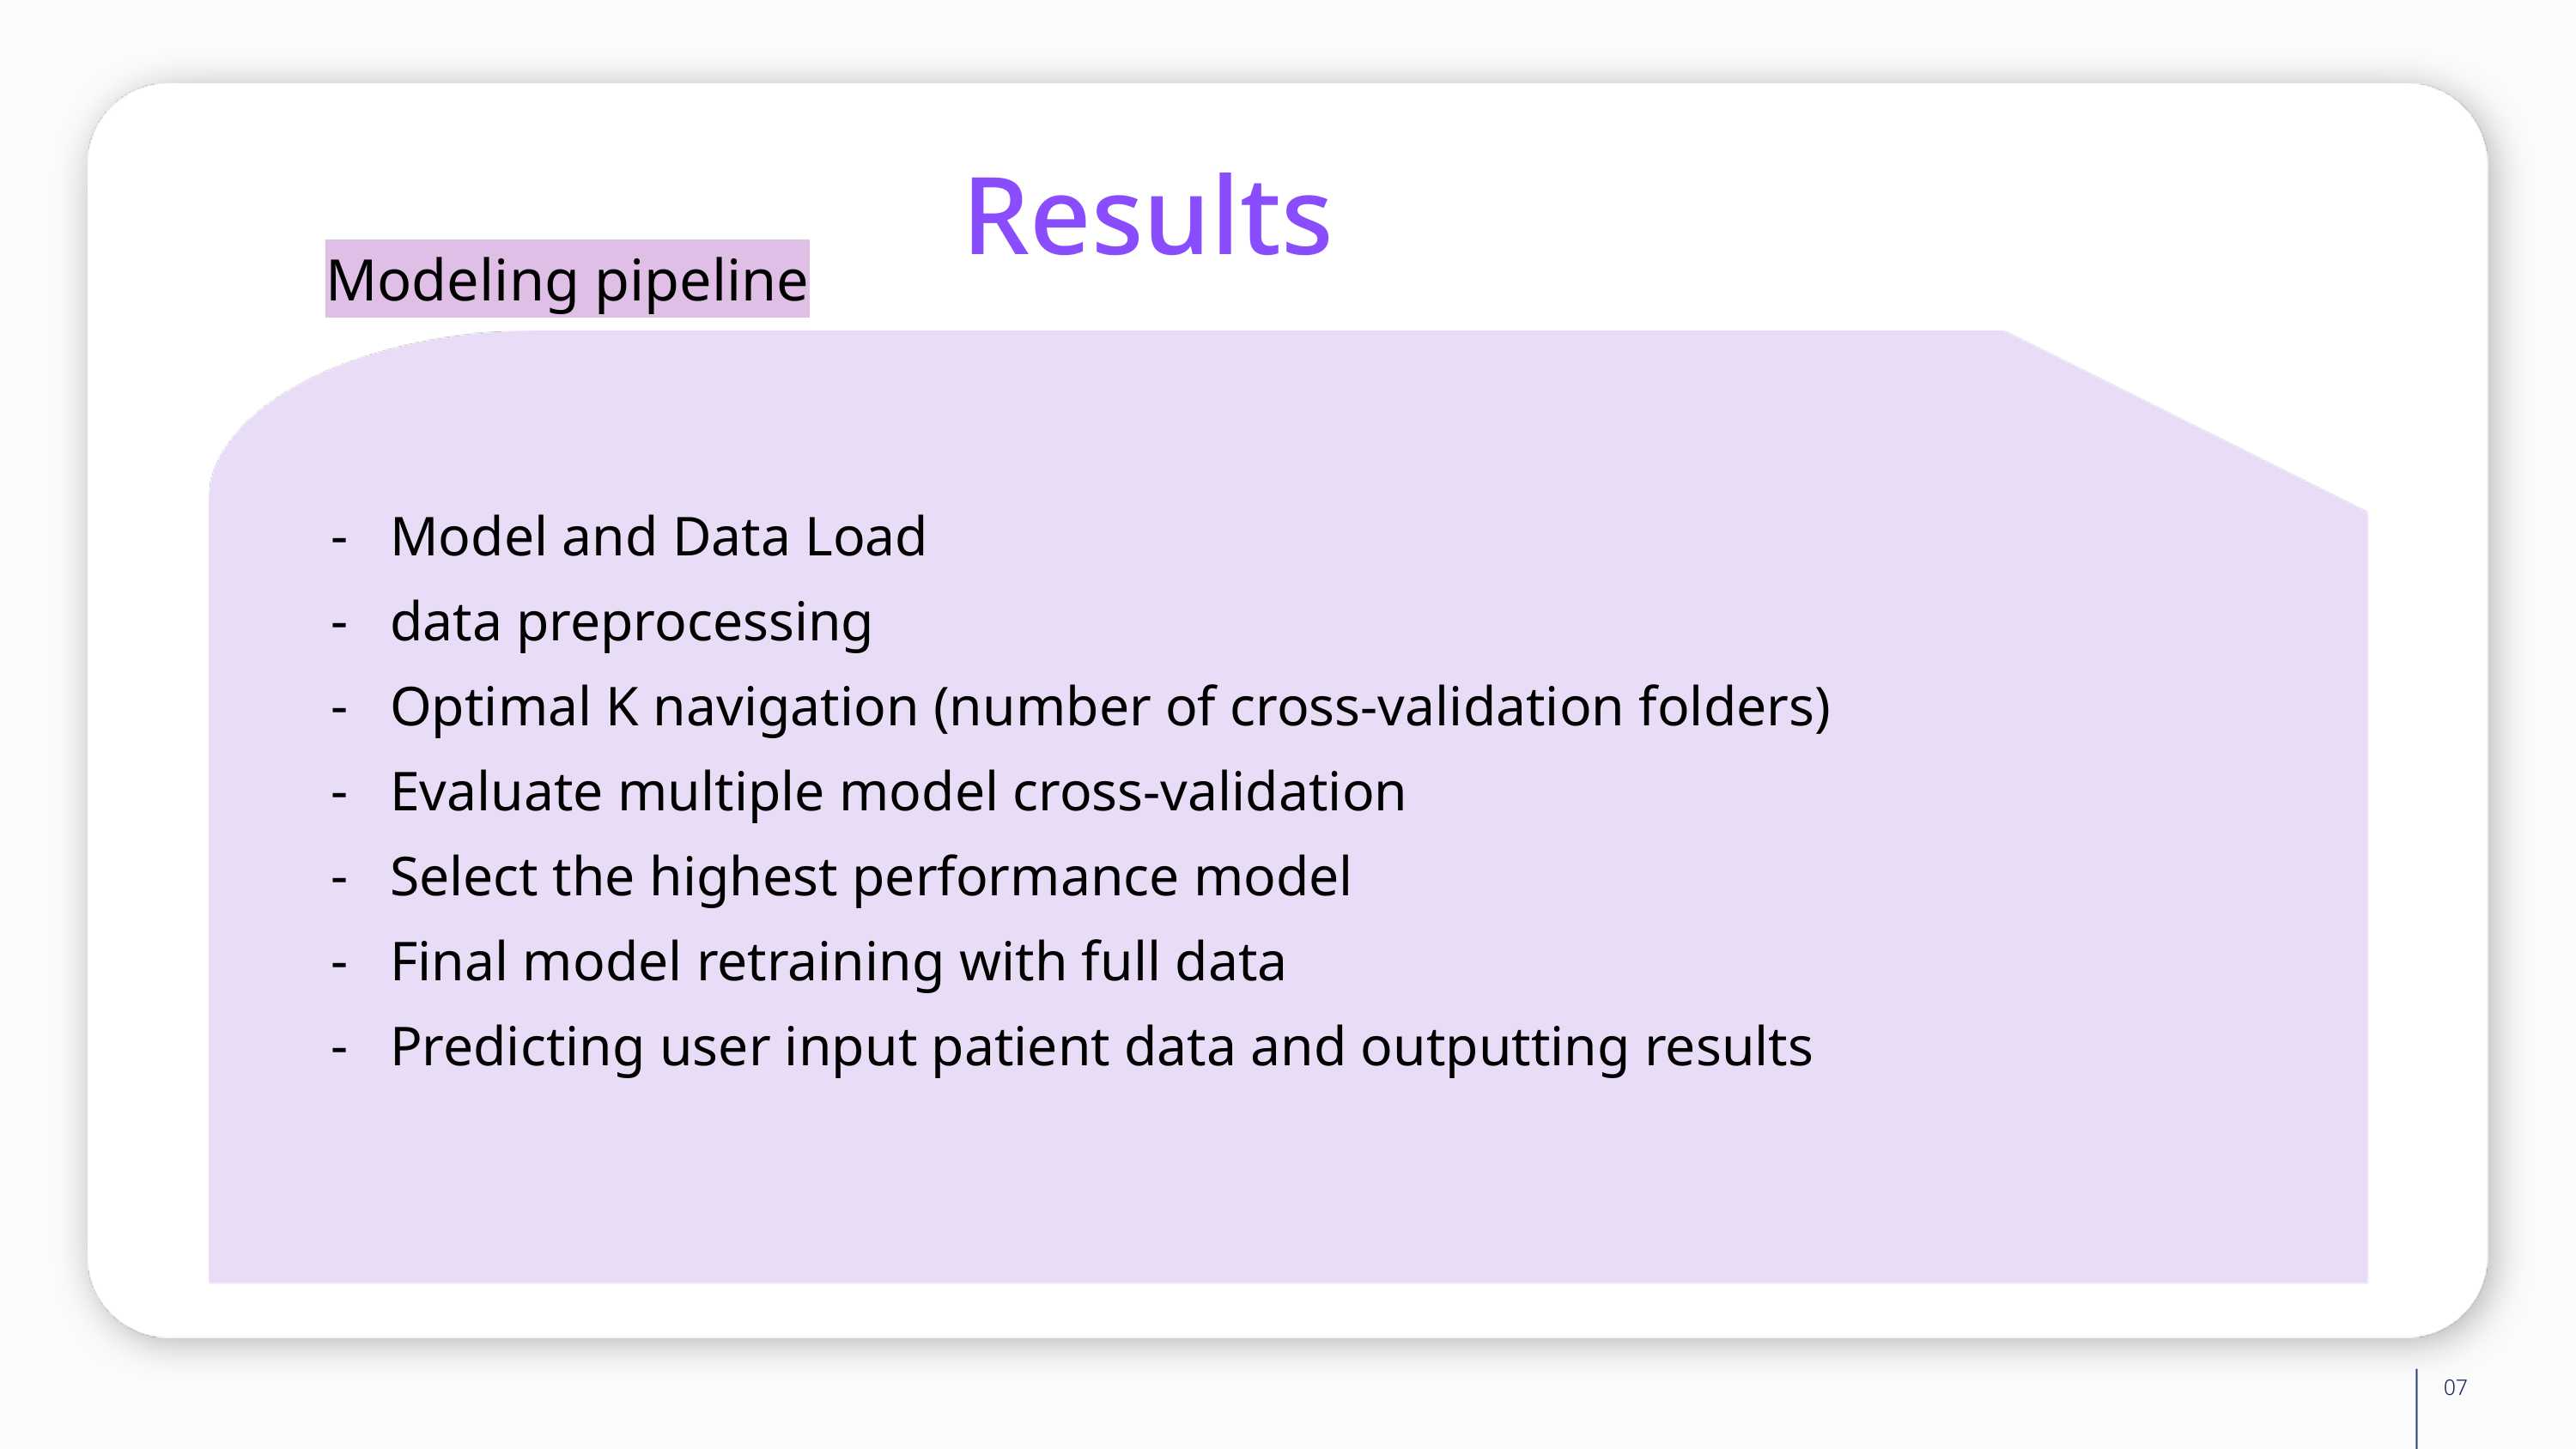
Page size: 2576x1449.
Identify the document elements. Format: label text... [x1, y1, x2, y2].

text_box 07 [2443, 1367, 2472, 1399]
picture [2348, 1369, 2485, 1449]
picture [87, 83, 2489, 1338]
